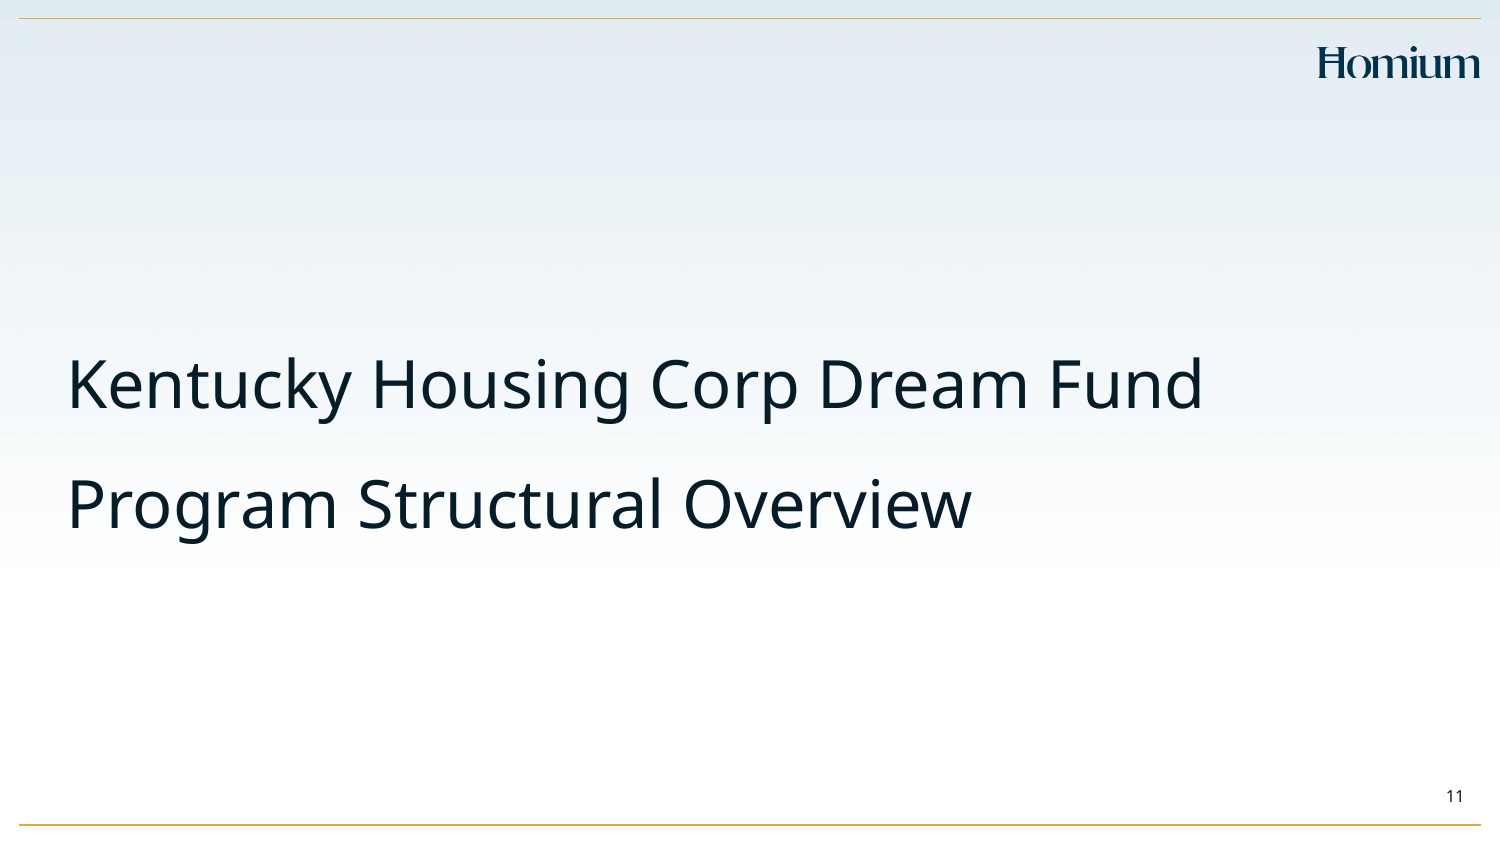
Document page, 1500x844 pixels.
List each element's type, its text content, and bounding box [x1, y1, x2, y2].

title Kentucky Housing Corp Dream Fund Program Structural Overview [51, 279, 1455, 565]
slide_number 11 [1389, 770, 1480, 824]
picture [0, 0, 1500, 844]
